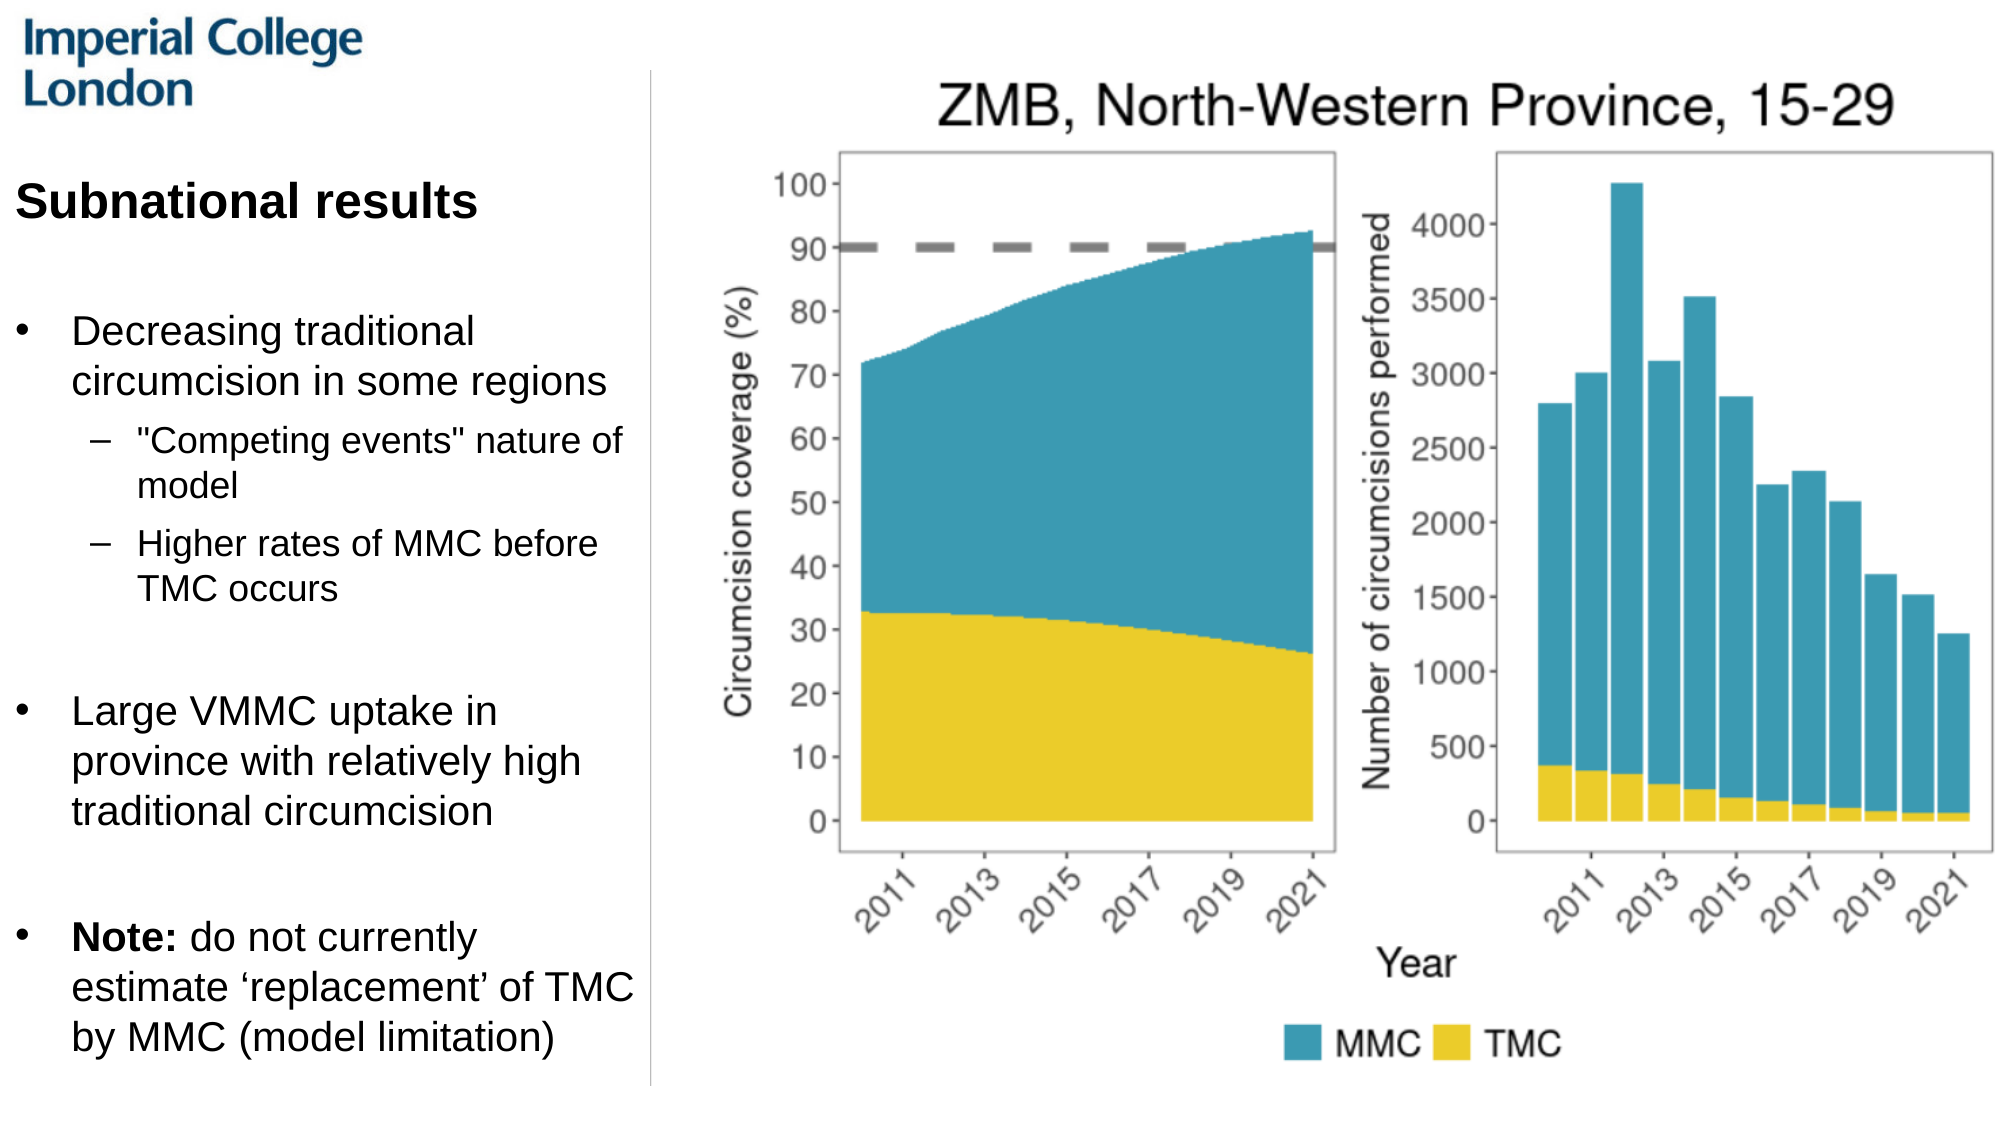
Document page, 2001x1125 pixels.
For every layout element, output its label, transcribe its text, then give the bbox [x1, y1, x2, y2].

picture [6, 8, 370, 114]
picture [649, 70, 2000, 1087]
text_box Subnational results Decreasing traditional circumcision in some regions "Competing events" nature of model Higher rates of MMC before TMC occurs Large VMMC uptake in province with relatively high traditional circumcision Note: do not currently estimate ‘replacement’ of TMC by MMC (model limitation) [0, 161, 650, 1100]
